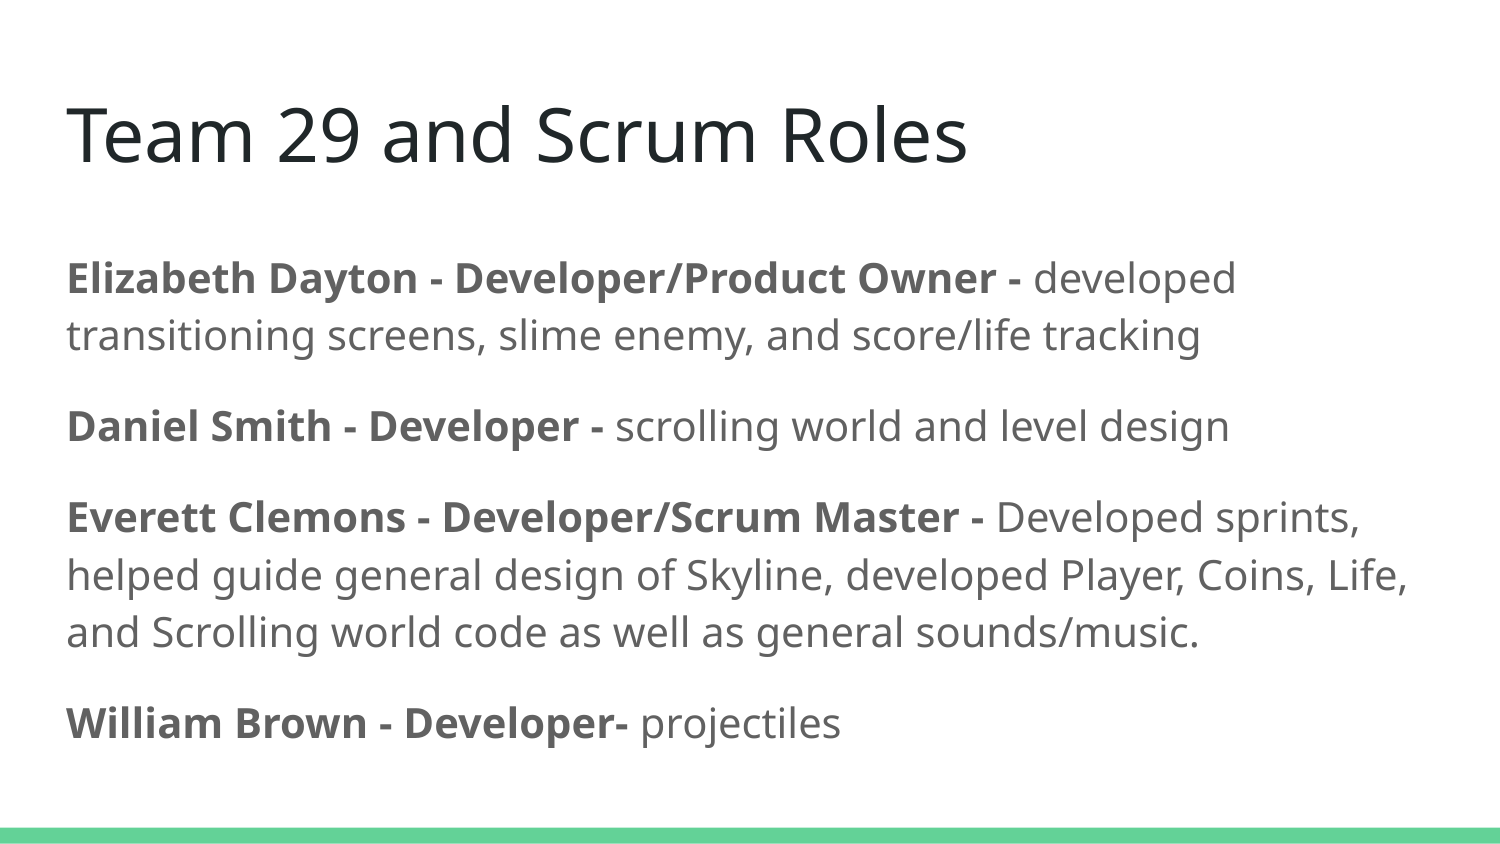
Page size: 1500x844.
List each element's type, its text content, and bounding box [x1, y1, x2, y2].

title Team 29 and Scrum Roles [51, 72, 1449, 167]
list Elizabeth Dayton - Developer/Product Owner - developed transitioning screens, slime enemy, and score/life tracking Daniel Smith - Developer - scrolling world and level design Everett Clemons - Developer/Scrum Master - Developed sprints, helped guide general design of Skyline, developed Player, Coins, Life, and Scrolling world code as well as general sounds/music. William Brown - Developer- projectiles [51, 229, 1449, 750]
